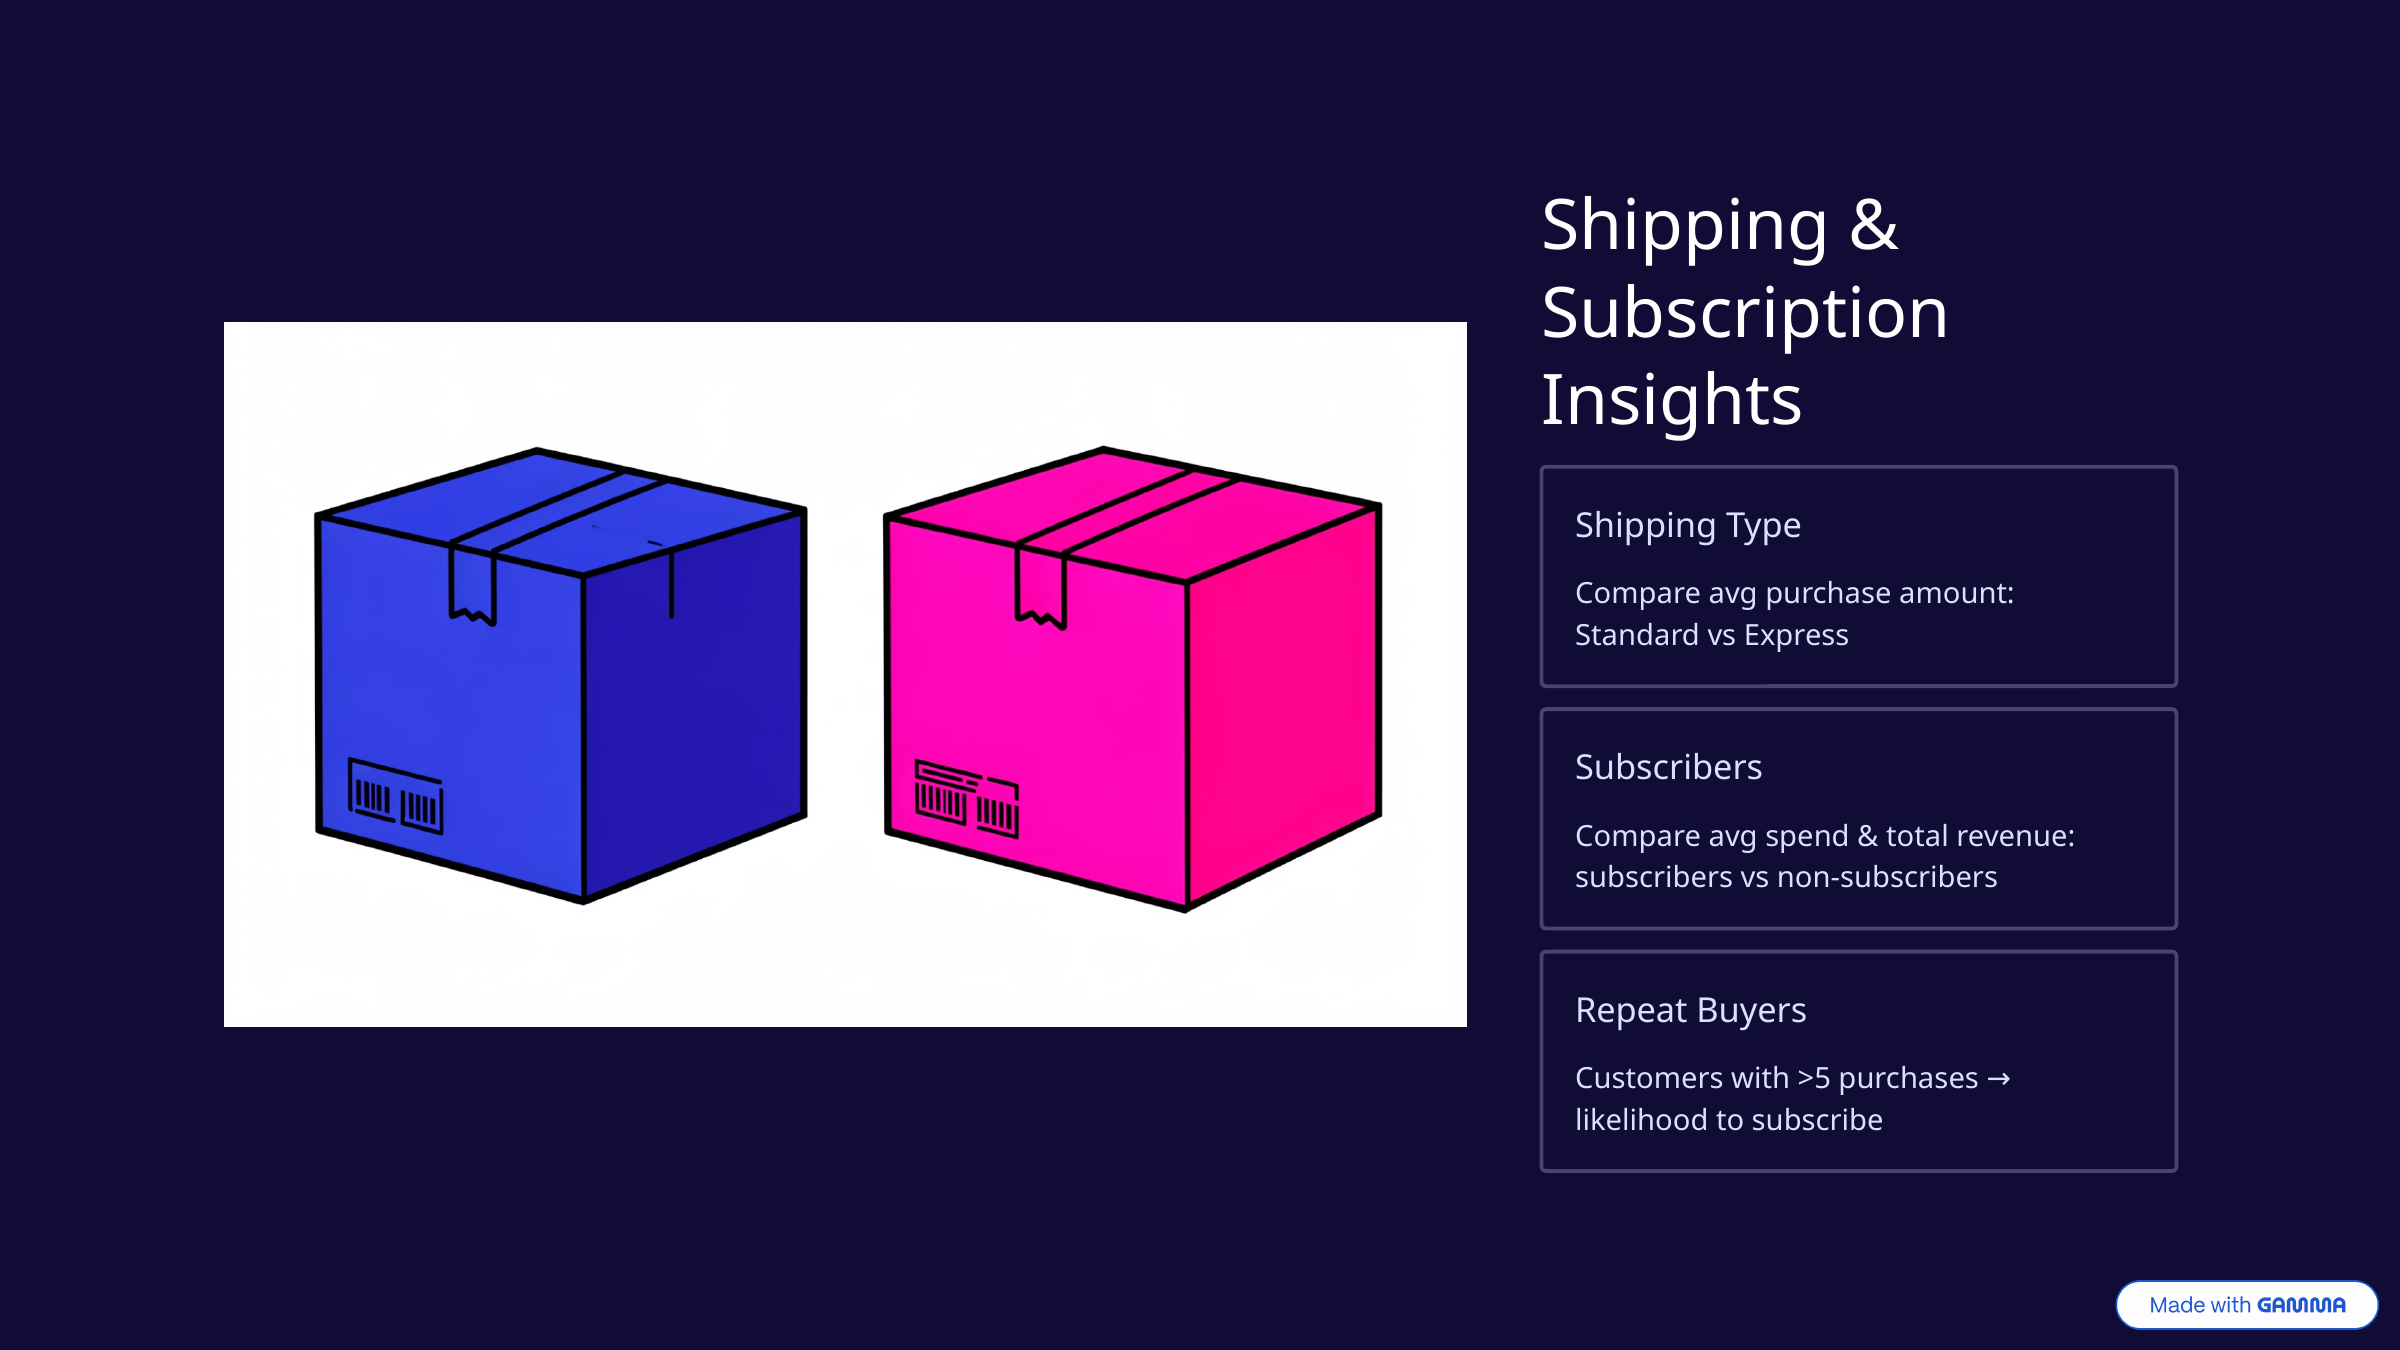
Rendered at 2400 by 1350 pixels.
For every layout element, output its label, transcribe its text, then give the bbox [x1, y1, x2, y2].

text_box Subscribers [1575, 742, 1929, 788]
text_box Shipping & Subscription Insights [1541, 175, 2177, 441]
text_box Compare avg purchase amount: Standard vs Express [1575, 567, 2143, 653]
picture [2106, 1271, 2389, 1339]
text_box [1541, 709, 2177, 929]
text_box Compare avg spend & total revenue: subscribers vs non-subscribers [1575, 810, 2143, 895]
text_box Shipping Type [1575, 500, 1929, 545]
text_box Repeat Buyers [1575, 985, 1929, 1030]
picture [224, 322, 1467, 1027]
text_box Customers with >5 purchases → likelihood to subscribe [1575, 1052, 2143, 1138]
text_box [1541, 466, 2177, 687]
text_box [1541, 951, 2177, 1172]
